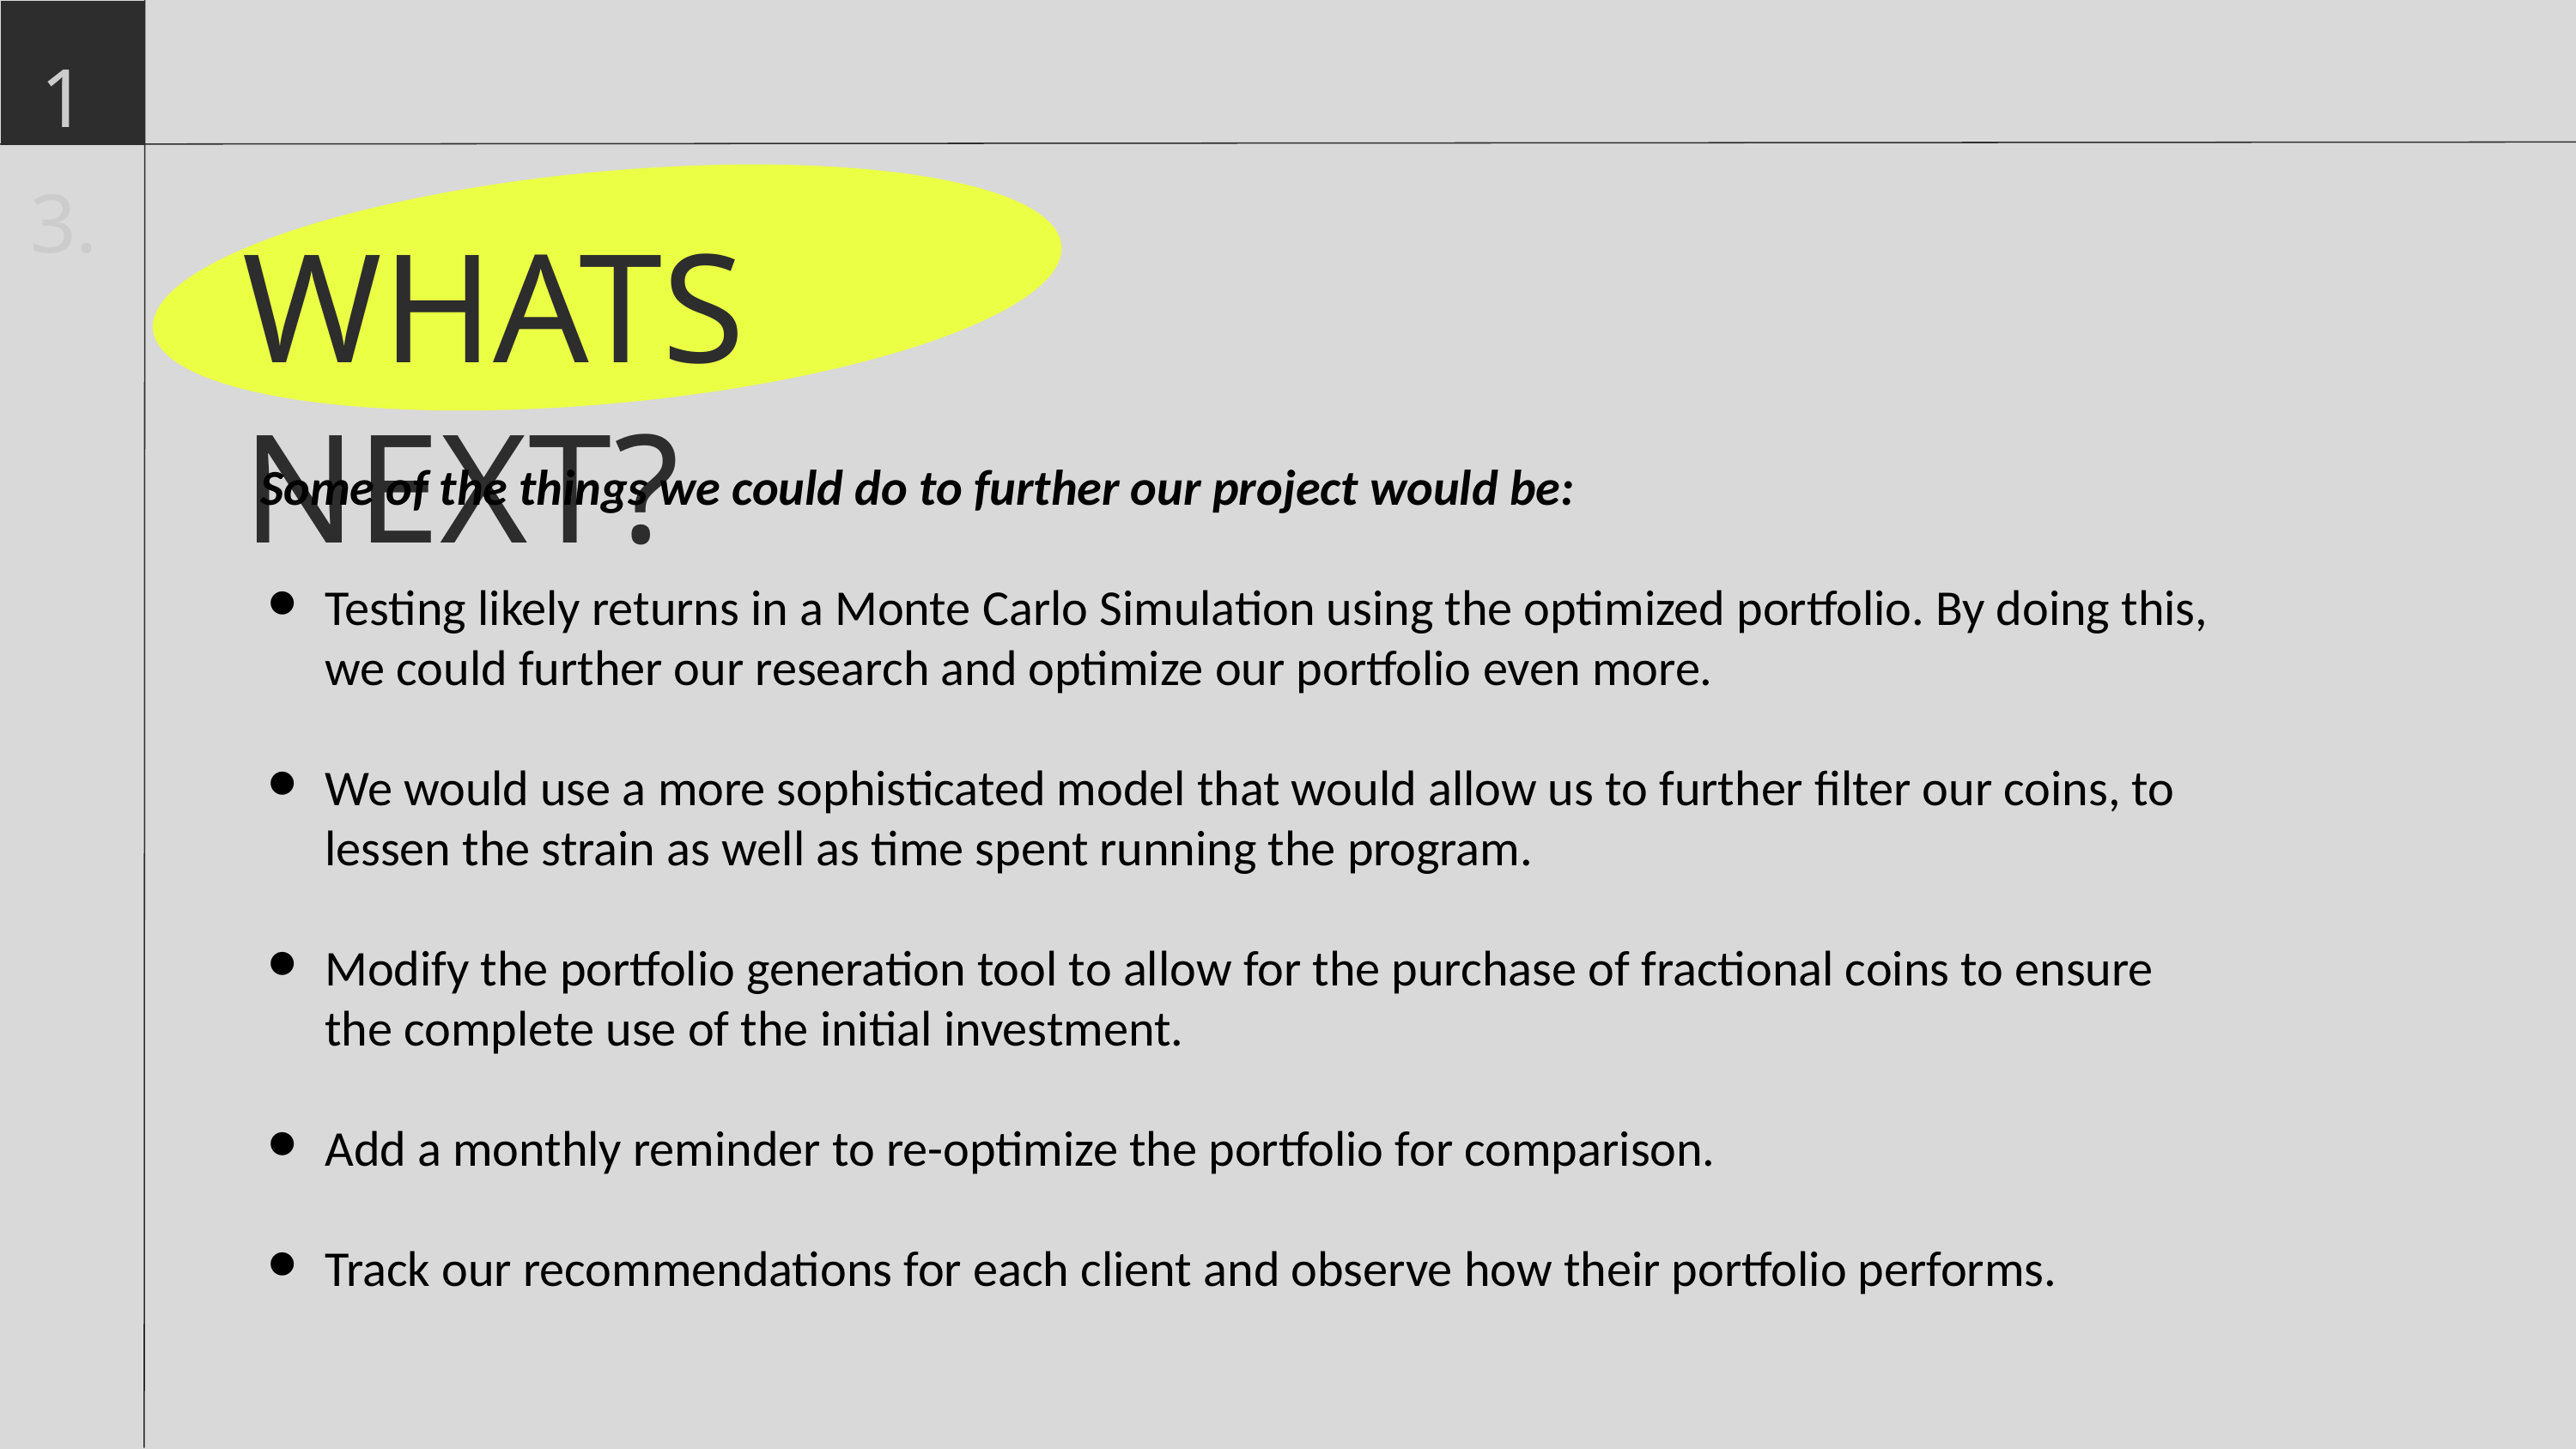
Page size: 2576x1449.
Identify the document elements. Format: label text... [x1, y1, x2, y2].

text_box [0, 150, 436, 436]
text_box [440, 166, 1060, 329]
text_box WHATS NEXT? [436, 212, 961, 442]
text_box WHATS NEXT? [242, 443, 247, 573]
text_box Some of the things we could do to further our project would be: Testing likely returns in a Monte Carlo Simulation using the optimized portfolio. By doing this, we could further our research and optimize our portfolio even more. We would use a more sophisticated model that would allow us to further filter our coins, to lessen the strain as well as time spent running the program. Modify the portfolio generation tool to allow for the purchase of fractional coins to ensure the complete use of the initial investment. Add a monthly reminder to re-optimize the portfolio for comparison. Track our recommendations for each client and observe how their portfolio performs. [247, 442, 2224, 1436]
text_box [0, 0, 436, 142]
